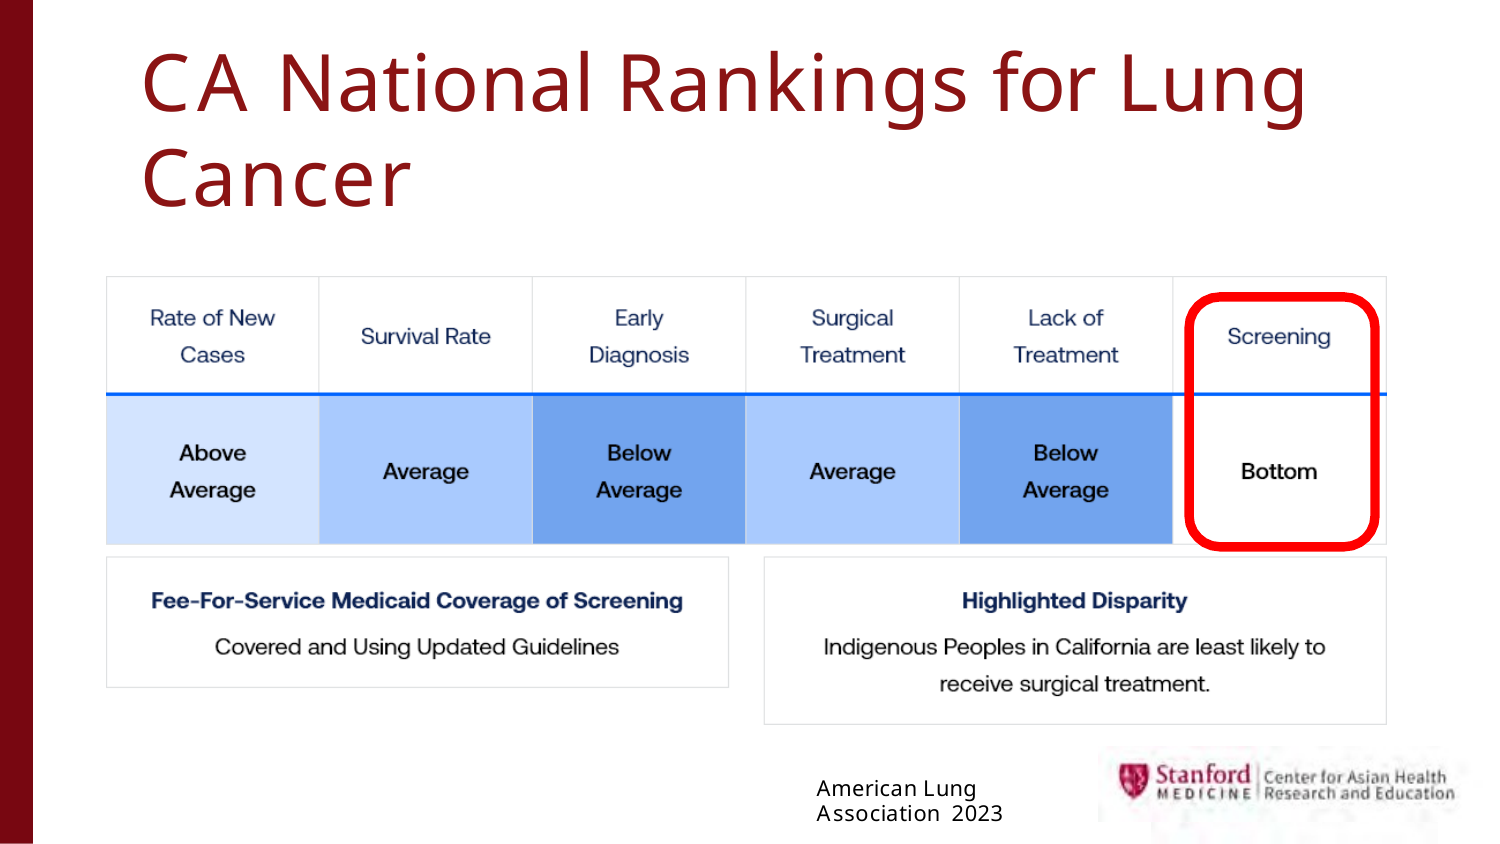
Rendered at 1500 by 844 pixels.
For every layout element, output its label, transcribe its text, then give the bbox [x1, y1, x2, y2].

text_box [106, 275, 1387, 726]
text_box American Lung Association 2023 [814, 771, 1084, 826]
picture [1098, 746, 1483, 844]
title CA National Rankings for Lung Cancer [32, 0, 1473, 223]
